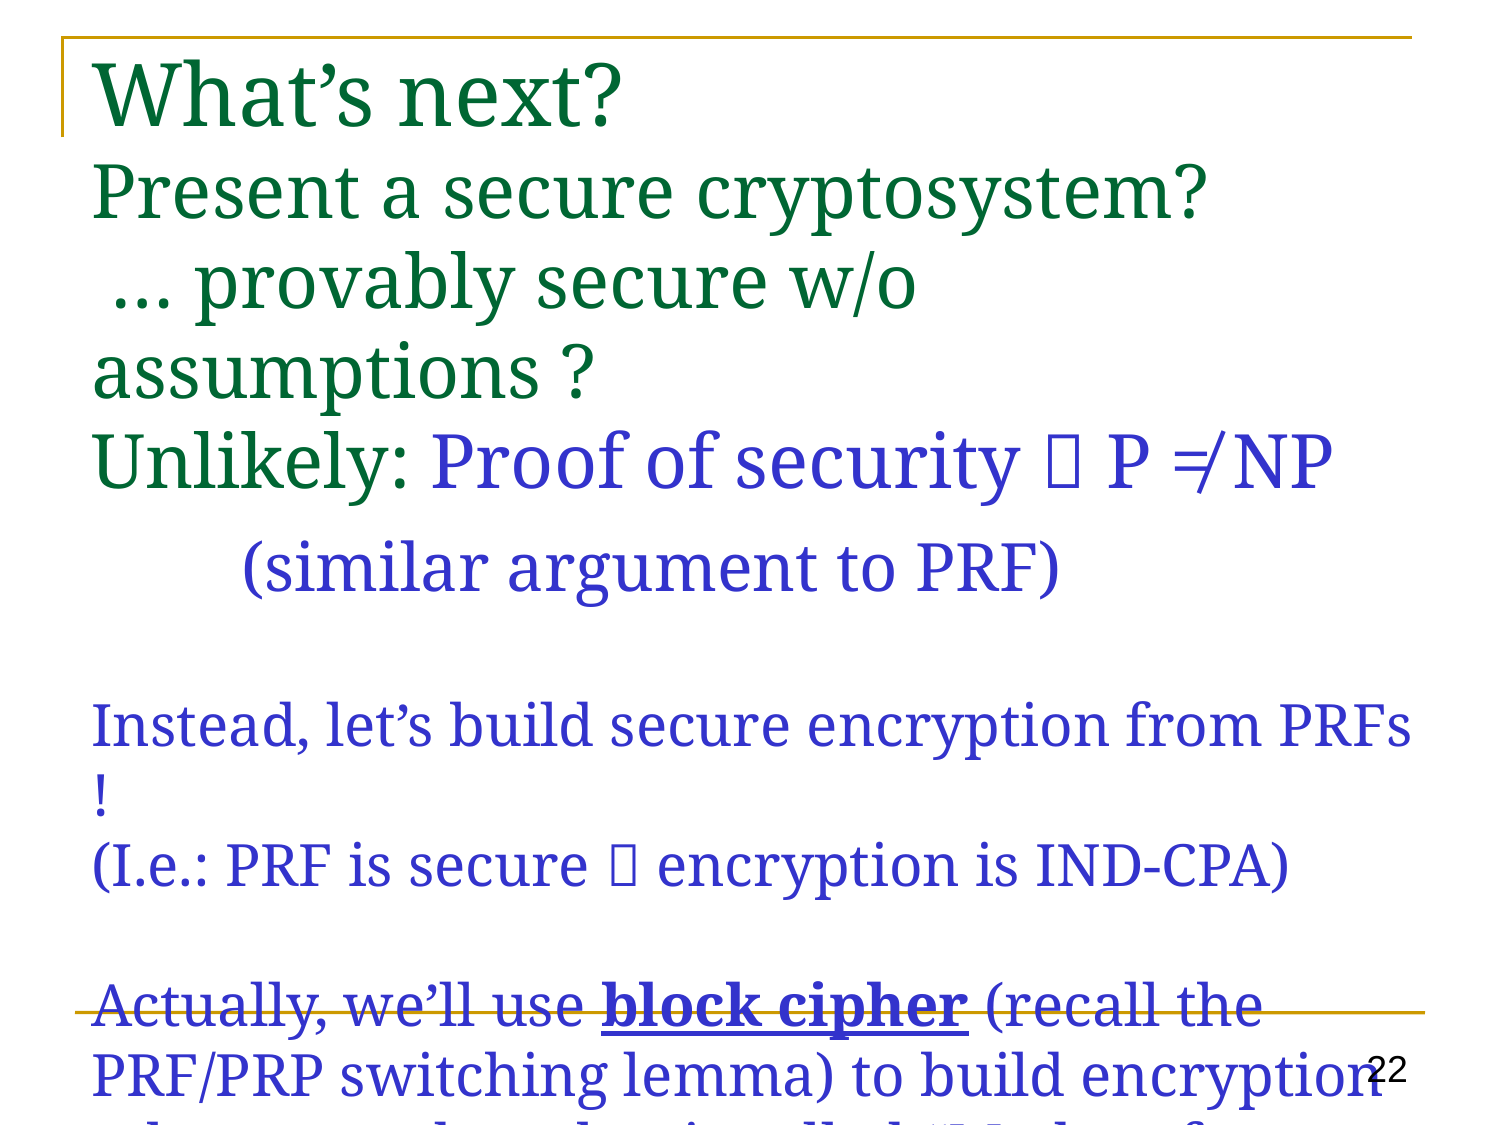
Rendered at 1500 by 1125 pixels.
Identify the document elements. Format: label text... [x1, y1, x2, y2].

text_box 22 [1351, 1023, 1424, 1098]
title What’s next? Present a secure cryptosystem? … provably secure w/o assumptions ? Unlikely: Proof of security  P ≠ NP (similar argument to PRF) Instead, let’s build secure encryption from PRFs ! (I.e.: PRF is secure  encryption is IND-CPA) Actually, we’ll use block cipher (recall the PRF/PRP switching lemma) to build encryption schemes under what is called “Modes of operation.” [76, 30, 1437, 149]
